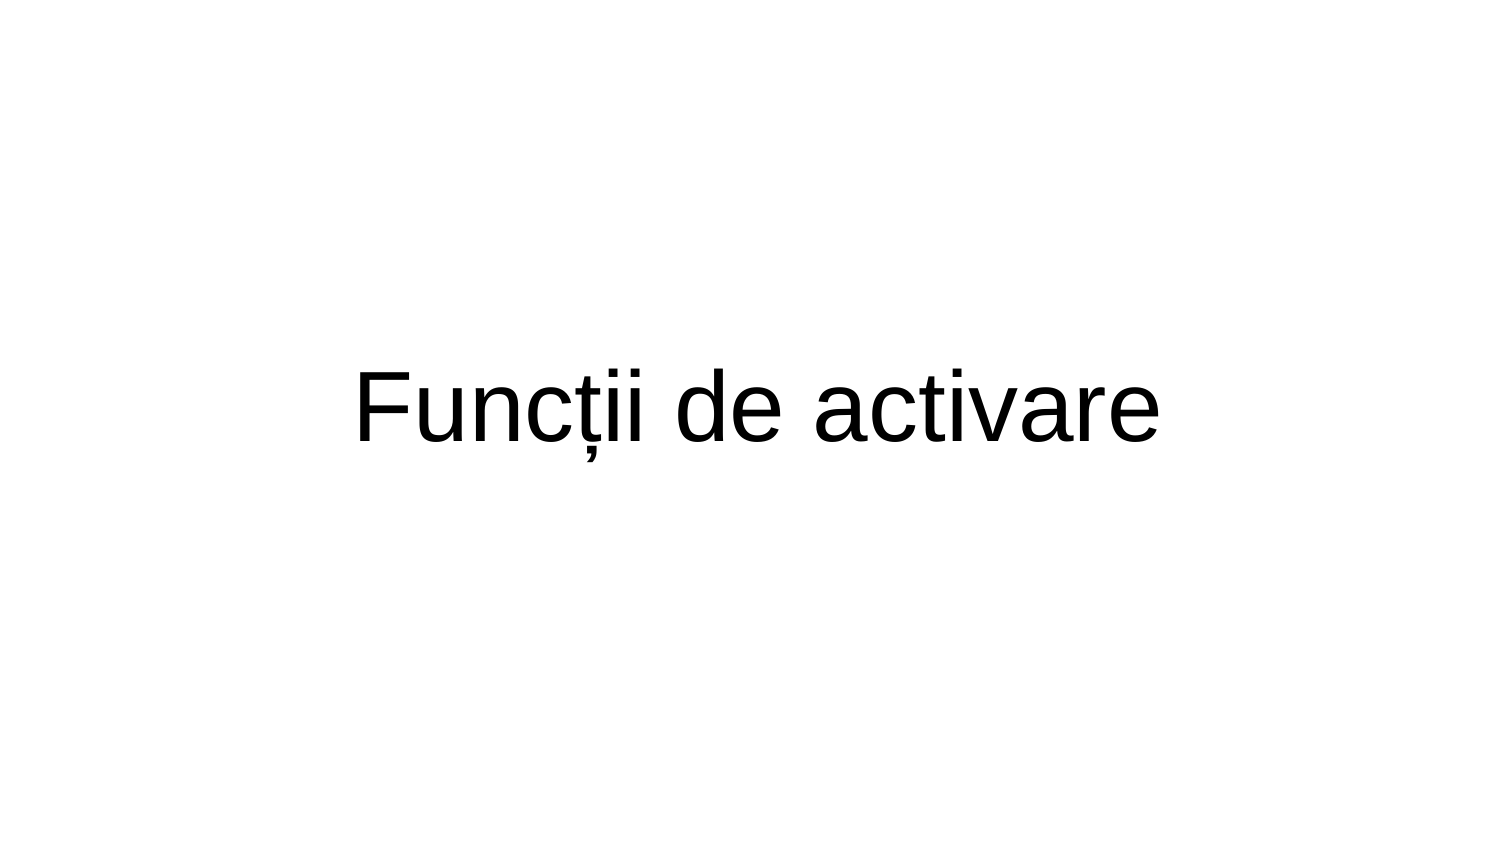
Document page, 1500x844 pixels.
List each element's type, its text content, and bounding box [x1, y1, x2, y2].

text_box Funcții de activare [120, 131, 1396, 682]
